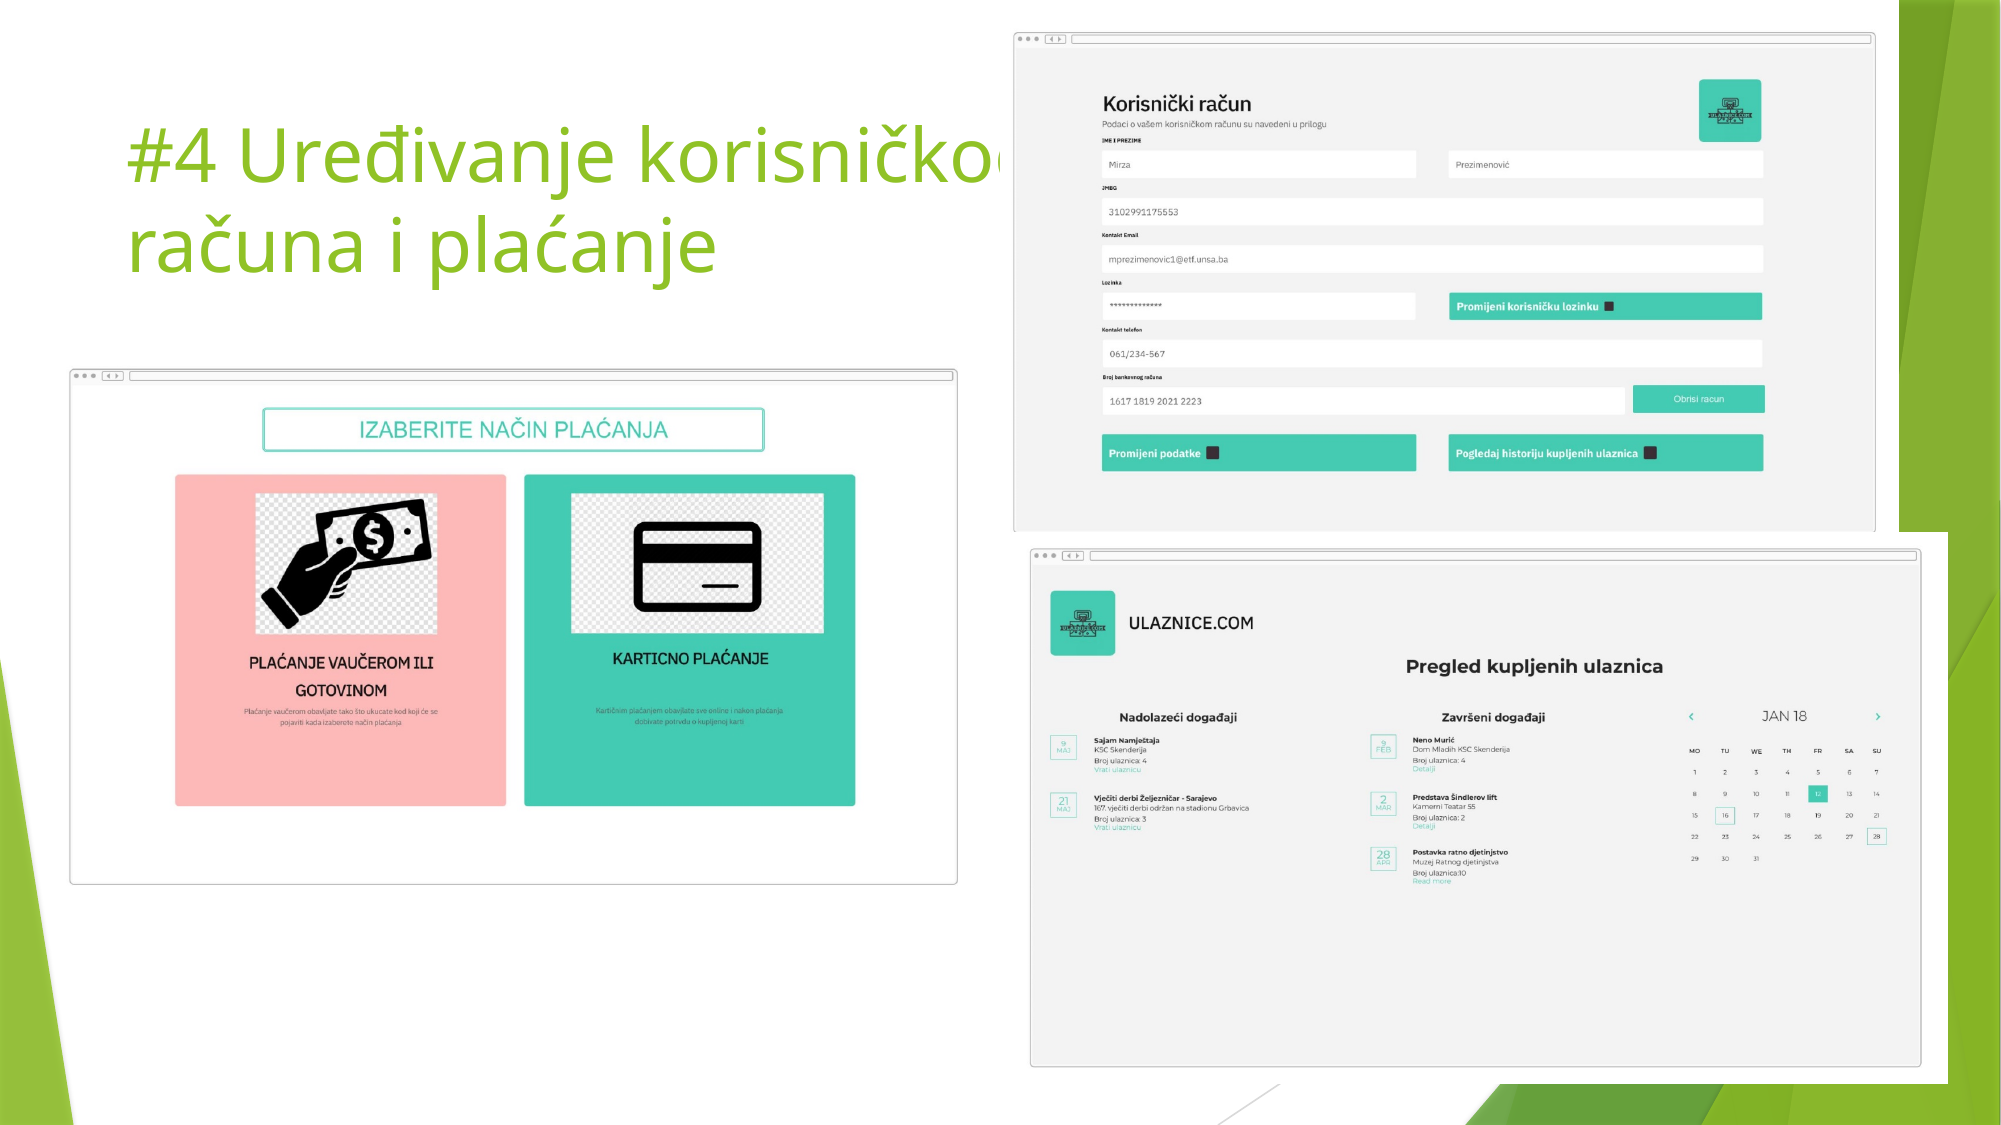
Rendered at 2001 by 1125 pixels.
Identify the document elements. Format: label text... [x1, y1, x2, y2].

title #4 Uređivanje korisničkog računa i plaćanje [111, 99, 994, 317]
picture [1011, 532, 1949, 1085]
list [999, 0, 1900, 552]
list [61, 348, 973, 901]
